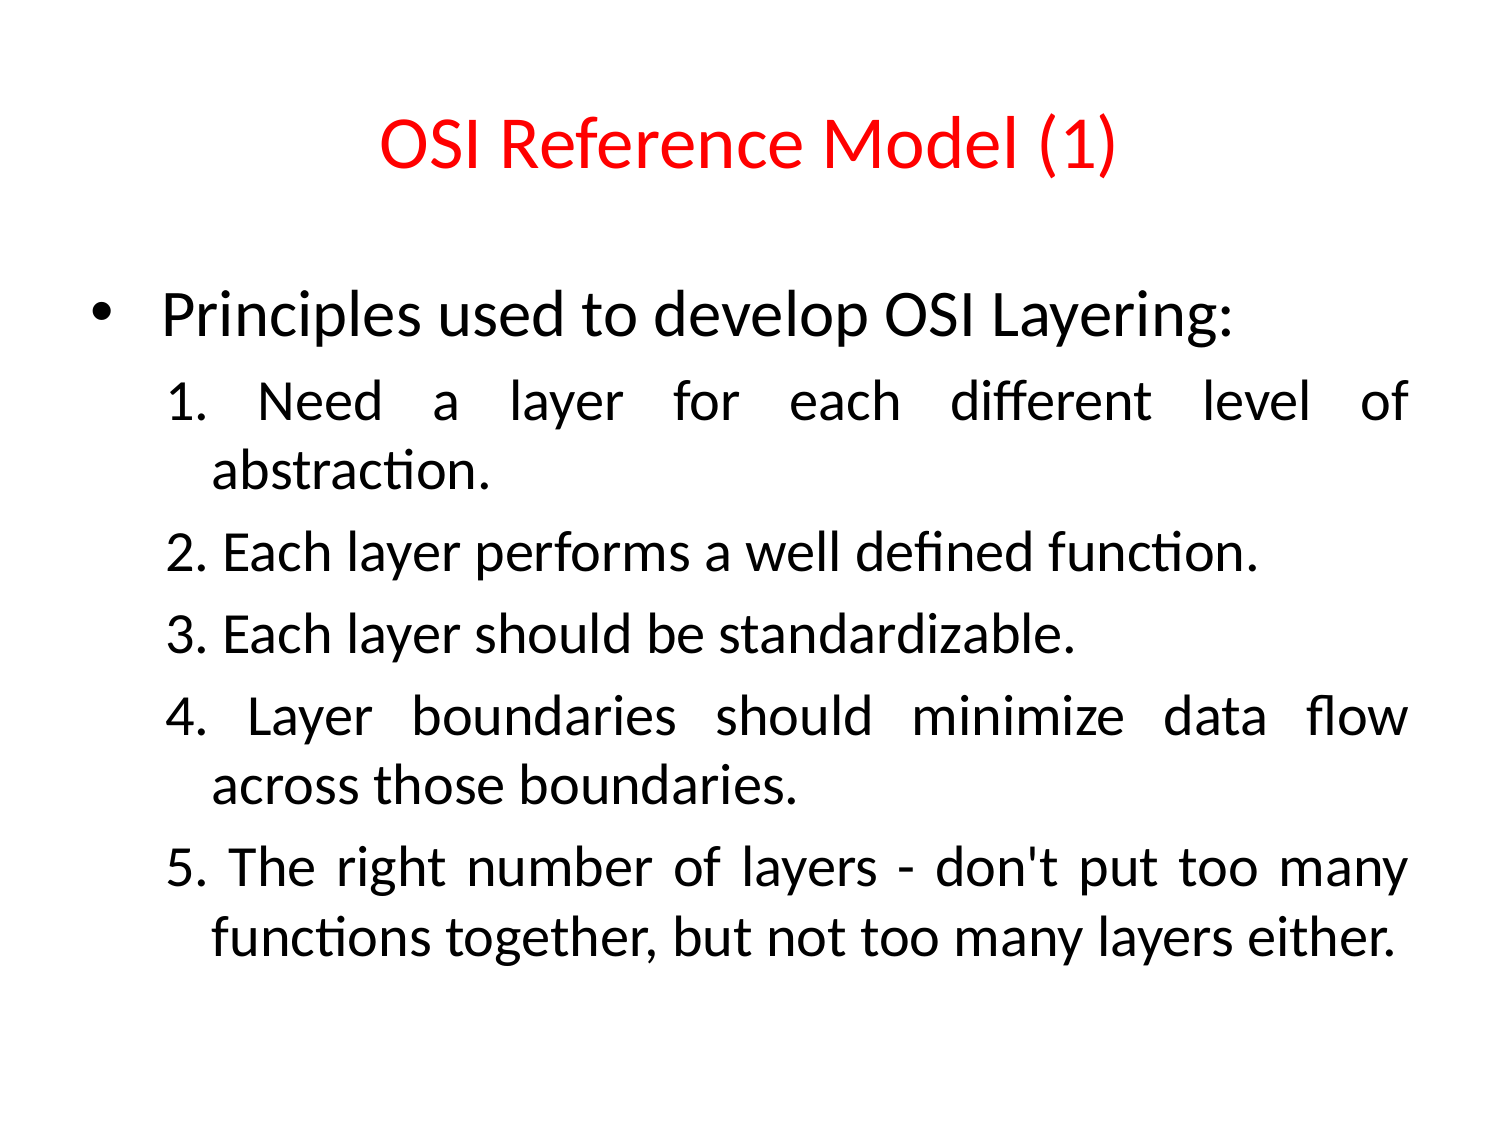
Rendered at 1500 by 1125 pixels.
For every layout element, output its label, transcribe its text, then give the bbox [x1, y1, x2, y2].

title OSI Reference Model (1) [75, 45, 1425, 233]
list Principles used to develop OSI Layering: 1. Need a layer for each different level of abstraction. 2. Each layer performs a well defined function. 3. Each layer should be standardizable. 4. Layer boundaries should minimize data flow across those boundaries. 5. The right number of layers - don't put too many functions together, but not too many layers either. [75, 262, 1425, 1005]
